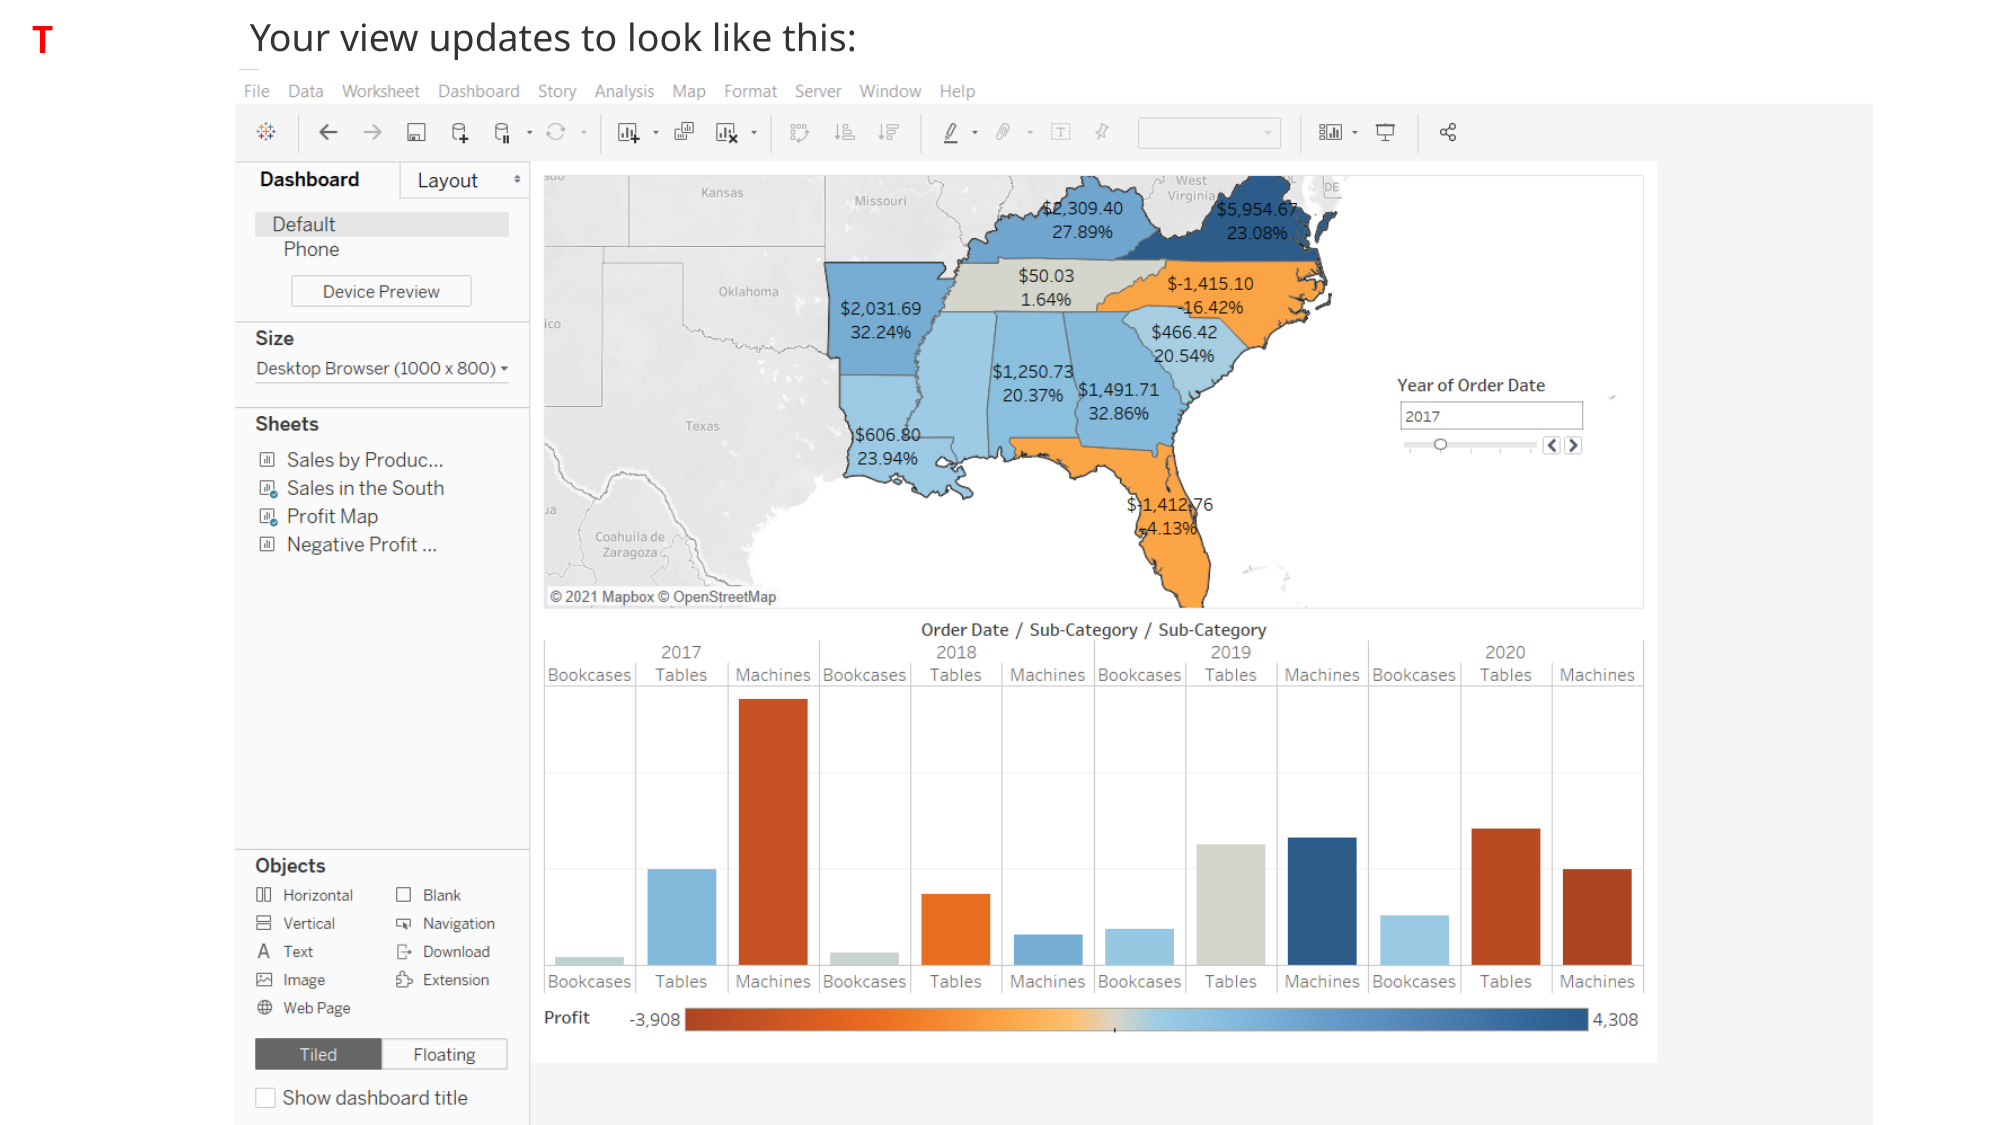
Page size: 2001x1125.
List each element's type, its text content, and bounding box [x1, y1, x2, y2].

text_box T [17, 4, 75, 69]
text_box Your view updates to look like this: [235, 6, 1235, 67]
picture [235, 69, 1873, 1125]
